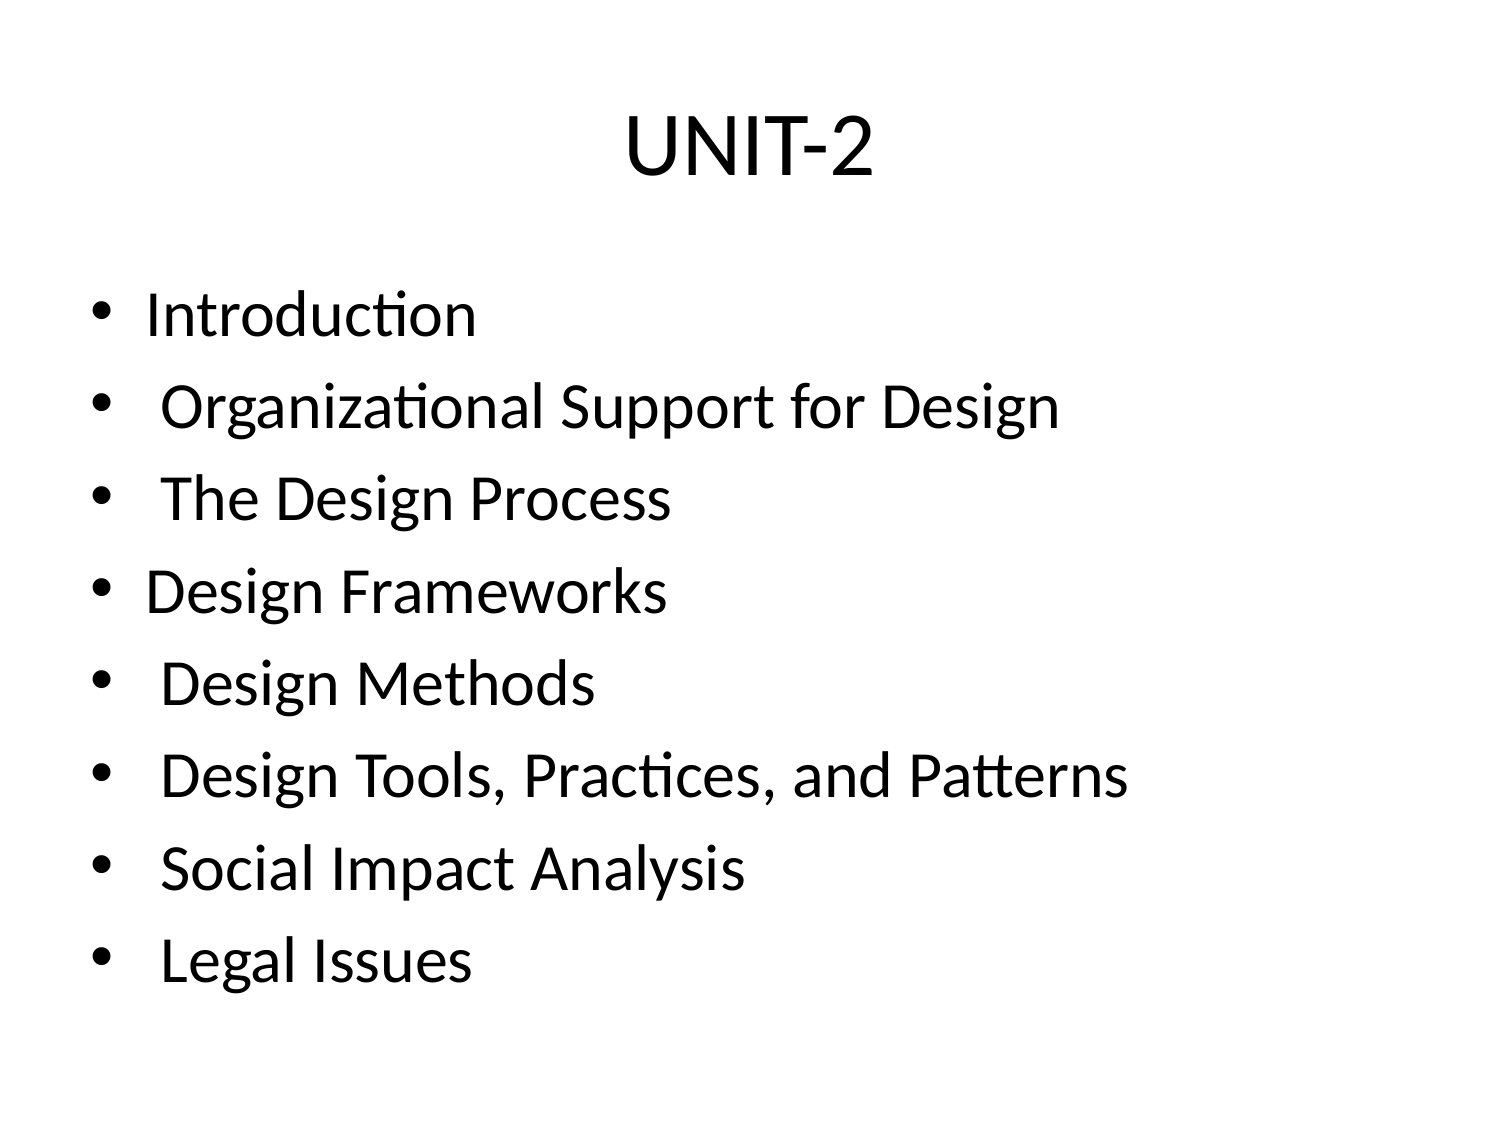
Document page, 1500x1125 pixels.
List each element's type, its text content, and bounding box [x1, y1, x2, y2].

list Introduction Organizational Support for Design The Design Process Design Frameworks Design Methods Design Tools, Practices, and Patterns Social Impact Analysis Legal Issues [75, 262, 1425, 1005]
title UNIT-2 [75, 45, 1425, 233]
